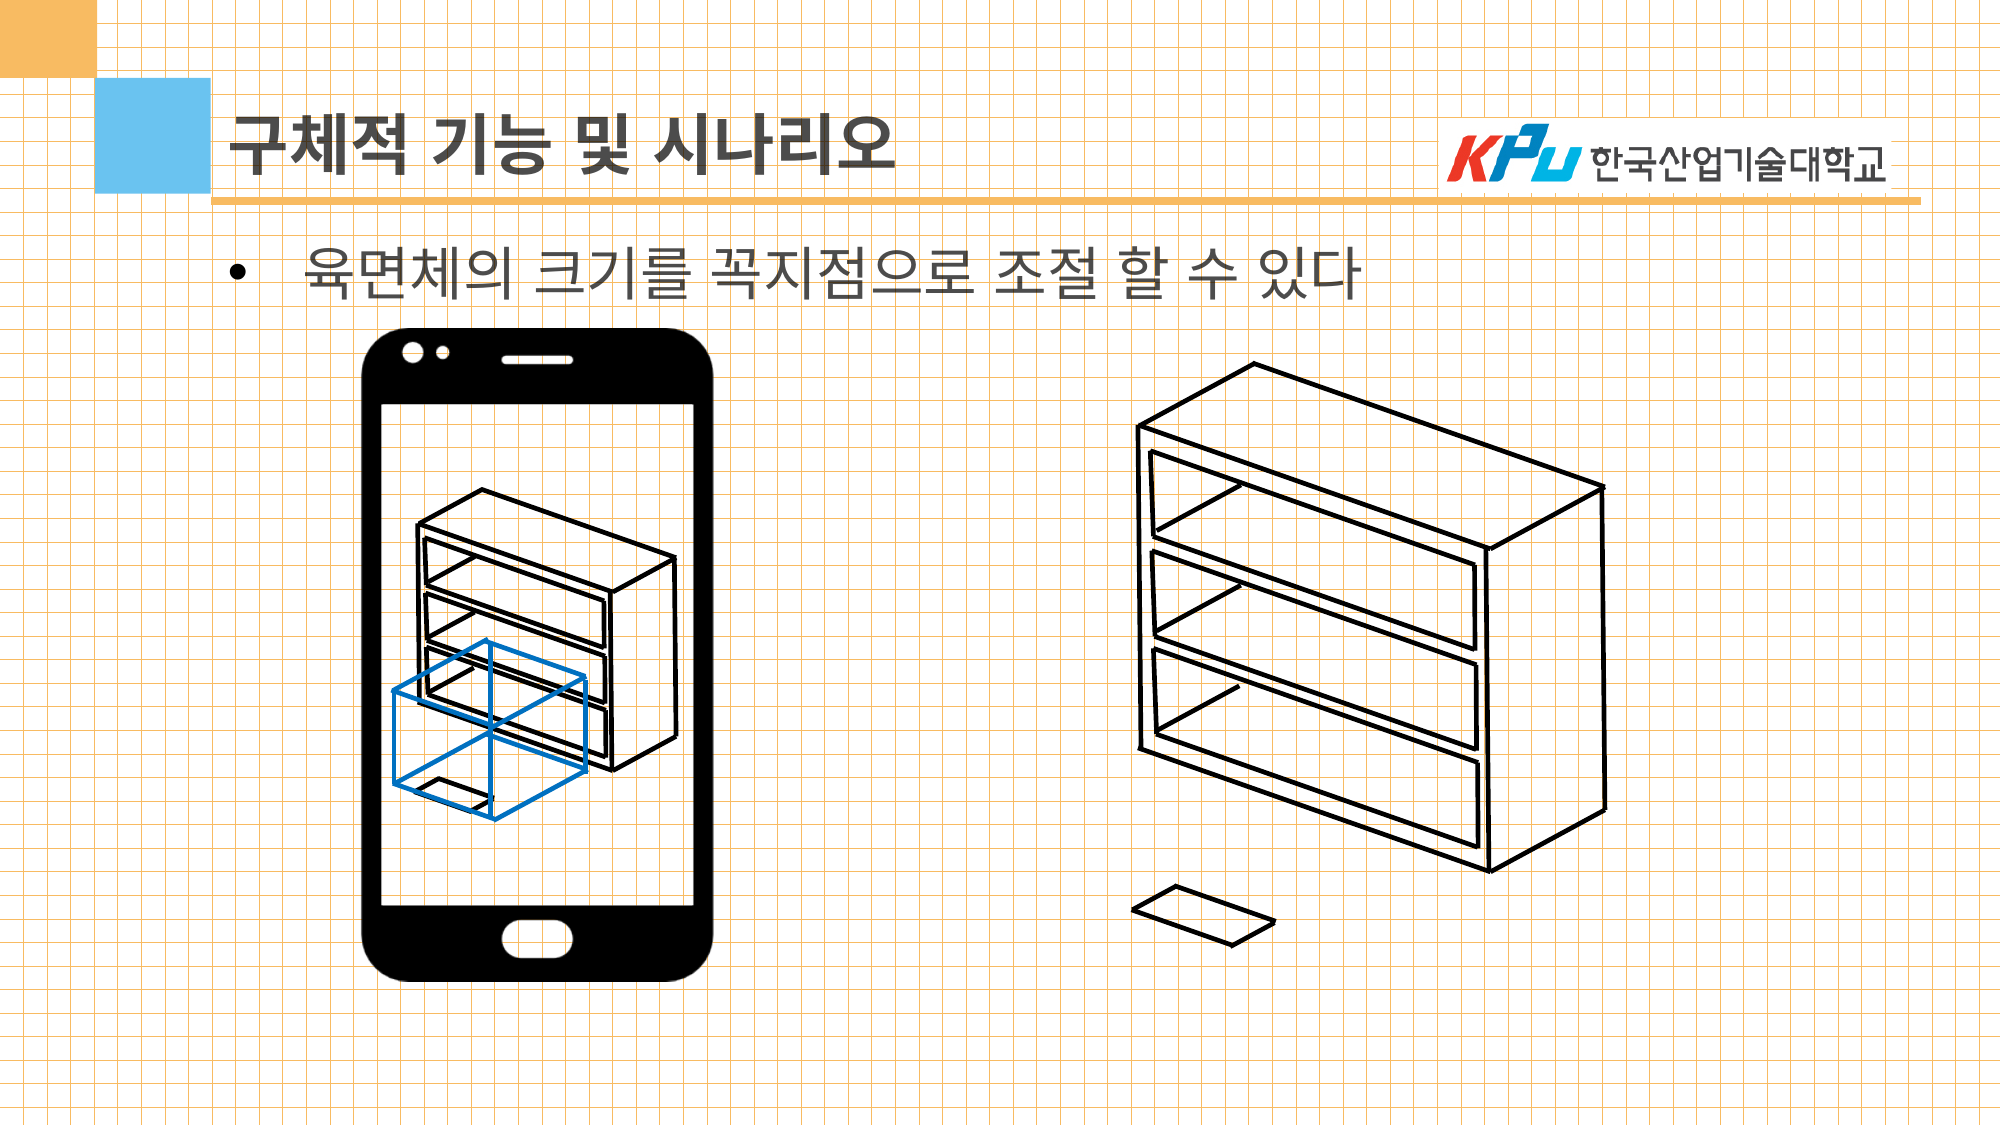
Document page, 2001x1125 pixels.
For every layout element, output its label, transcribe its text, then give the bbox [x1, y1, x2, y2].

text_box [0, 0, 213, 194]
picture [1438, 118, 1892, 193]
text_box [0, 0, 2000, 1125]
text_box 구체적 기능 및 시나리오 [213, 95, 1018, 190]
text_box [210, 328, 1605, 982]
text_box 육면체의 크기를 꼭지점으로 조절 할 수 있다 [212, 229, 1869, 315]
